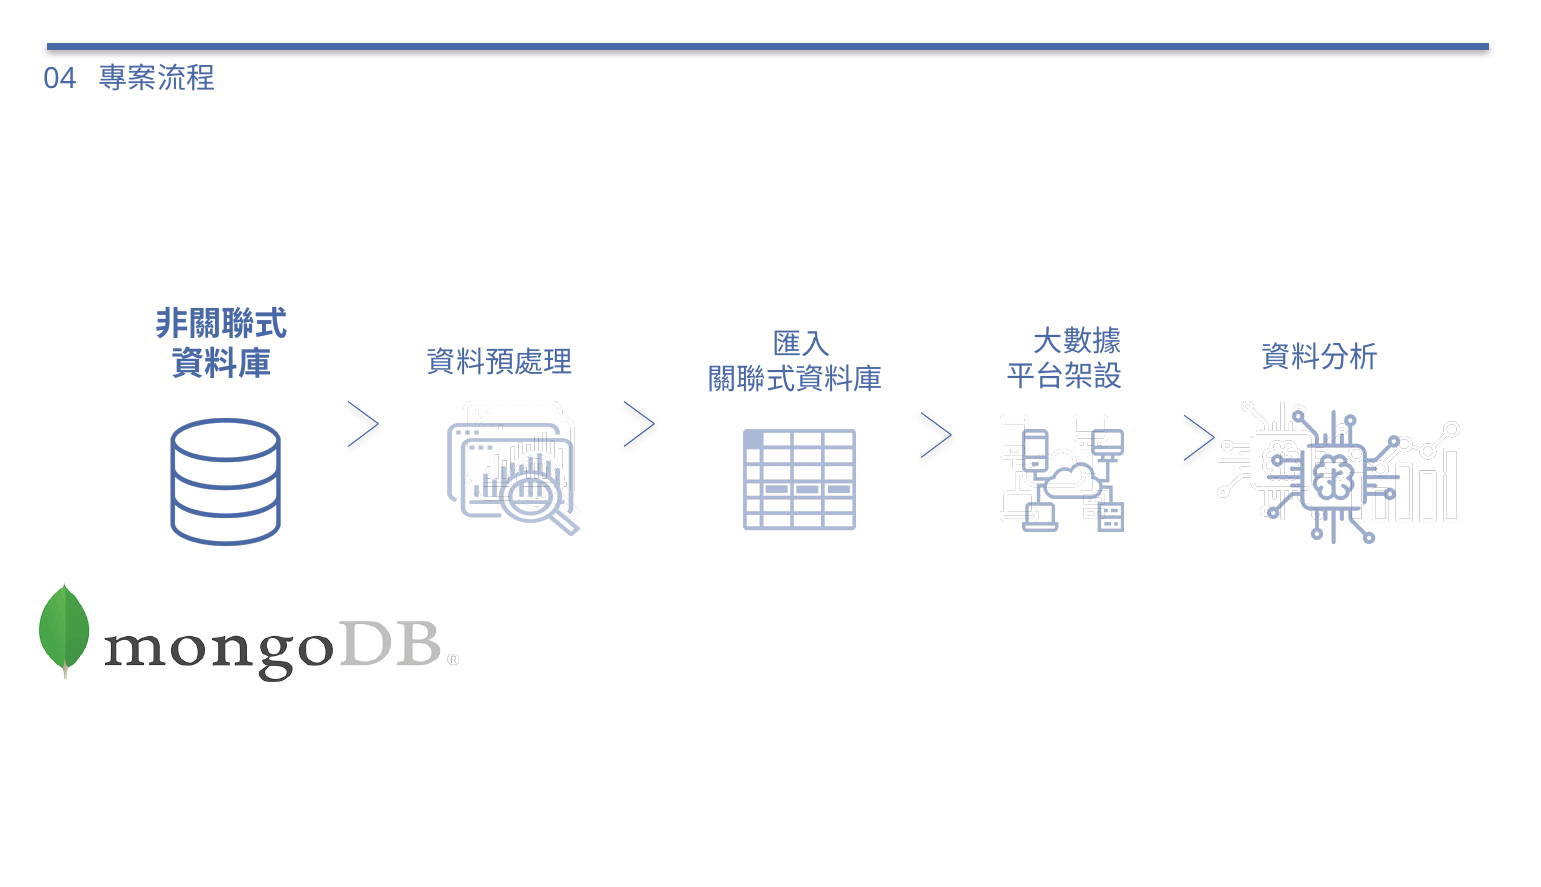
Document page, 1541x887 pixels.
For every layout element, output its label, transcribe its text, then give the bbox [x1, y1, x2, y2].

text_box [347, 423, 379, 447]
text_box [347, 401, 379, 423]
picture [1000, 414, 1124, 532]
text_box 大數據 平台架設 [958, 314, 1185, 400]
text_box 非關聯式 資料庫 [104, 295, 339, 390]
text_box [1183, 415, 1215, 437]
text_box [920, 412, 952, 434]
text_box 匯入 關聯式資料庫 [684, 317, 920, 403]
text_box 04 專案流程 [1, 51, 257, 102]
picture [446, 401, 582, 537]
text_box 資料預處理 [395, 335, 618, 386]
picture [1216, 401, 1461, 544]
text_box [623, 423, 655, 447]
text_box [623, 401, 655, 423]
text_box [1183, 437, 1215, 461]
picture [164, 417, 287, 547]
text_box 資料分析 [1227, 331, 1413, 382]
picture [743, 423, 857, 537]
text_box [920, 434, 952, 458]
picture [39, 583, 459, 682]
